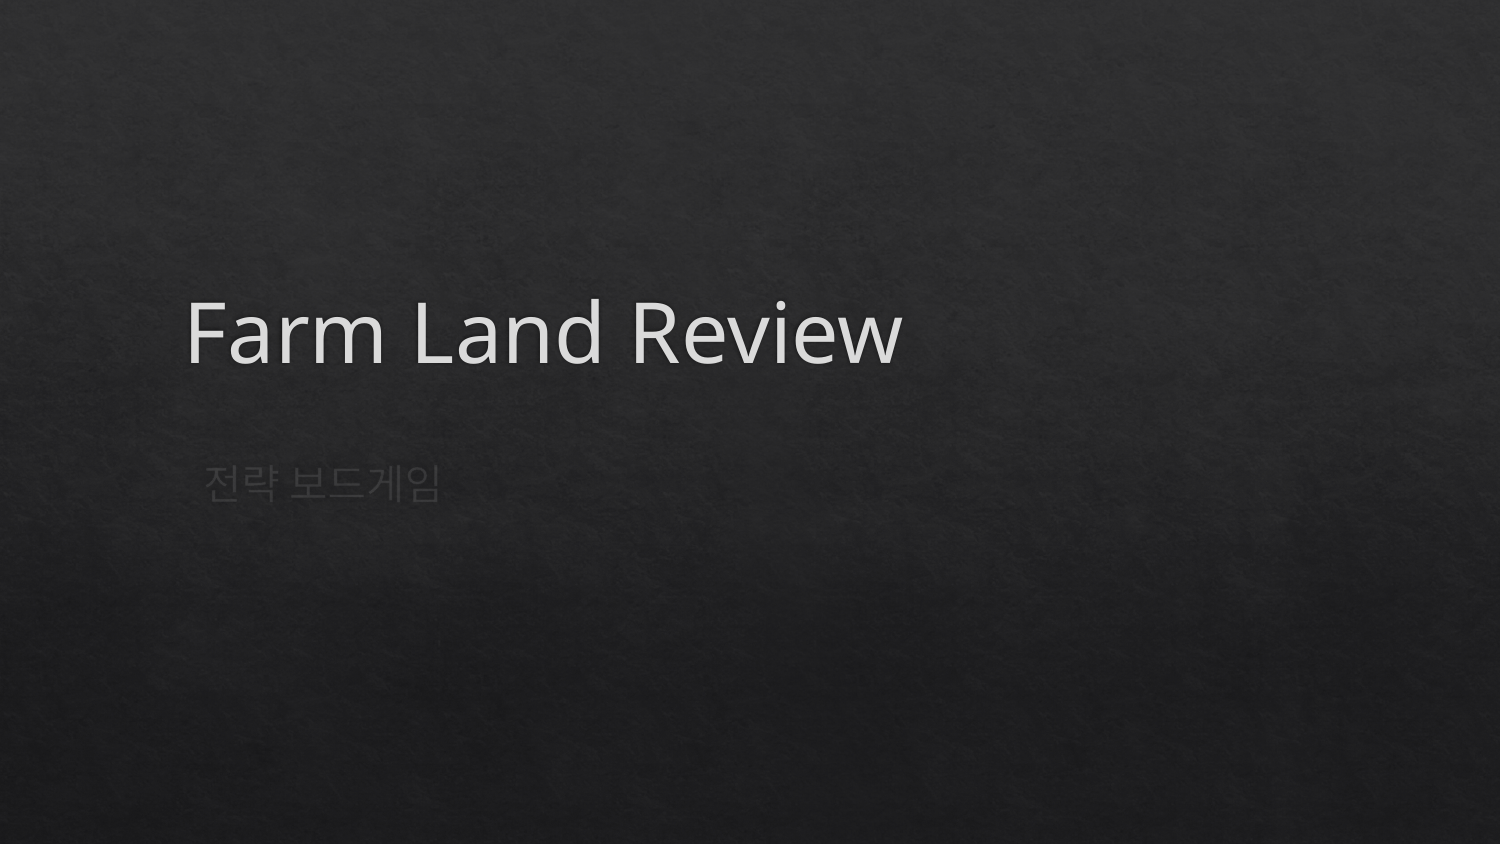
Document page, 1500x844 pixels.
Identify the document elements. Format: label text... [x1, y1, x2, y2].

title Farm Land Review [168, 217, 1331, 440]
subtitle 전략 보드게임 [168, 442, 1331, 572]
